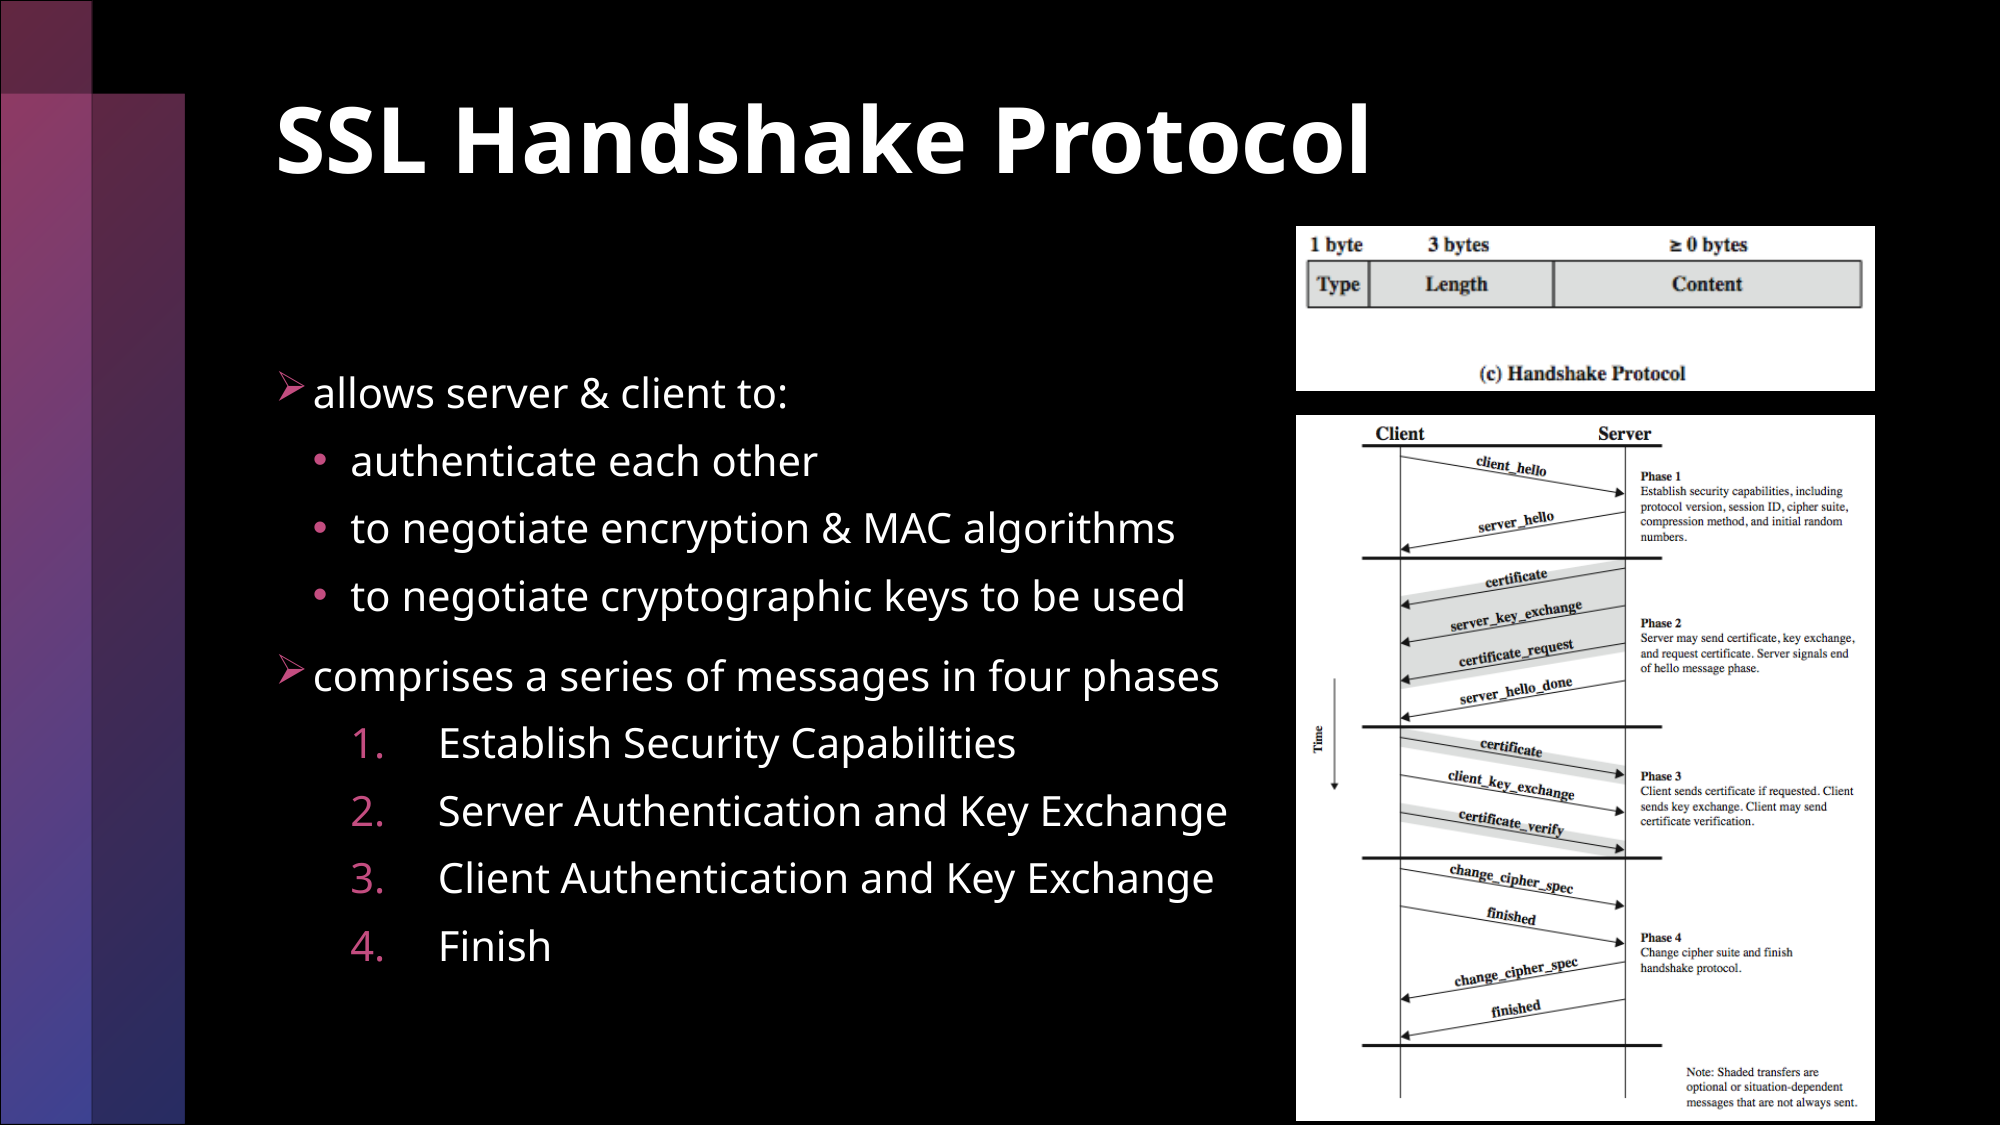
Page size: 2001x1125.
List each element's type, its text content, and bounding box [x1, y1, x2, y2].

picture [1296, 226, 1875, 391]
picture [1296, 415, 1875, 1121]
list allows server & client to: authenticate each other to negotiate encryption & MAC algorithms to negotiate cryptographic keys to be used comprises a series of messages in four phases Establish Security Capabilities Server Authentication and Key Exchange Client Authentication and Key Exchange Finish [260, 354, 1817, 999]
title SSL Handshake Protocol [260, 74, 1817, 329]
